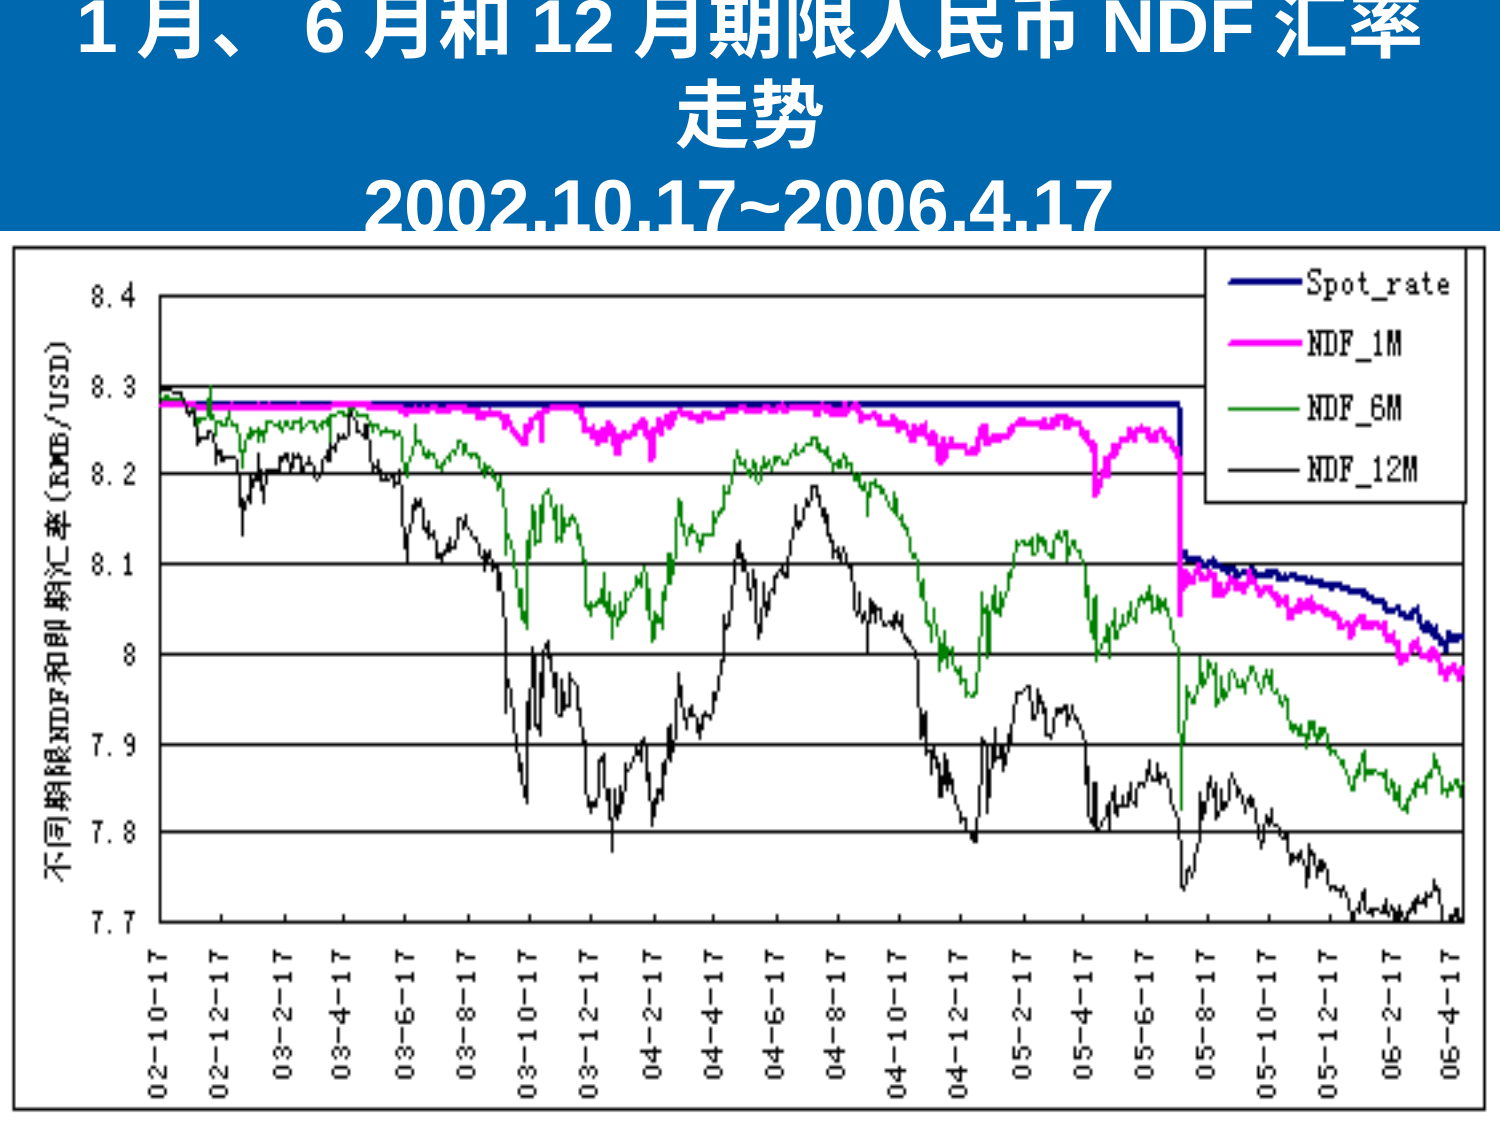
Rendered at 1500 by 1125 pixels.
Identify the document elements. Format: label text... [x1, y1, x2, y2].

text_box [0, 231, 1500, 1125]
title 1月、6月和12月期限人民币NDF汇率走势 2002.10.17~2006.4.17 [41, 18, 1460, 207]
